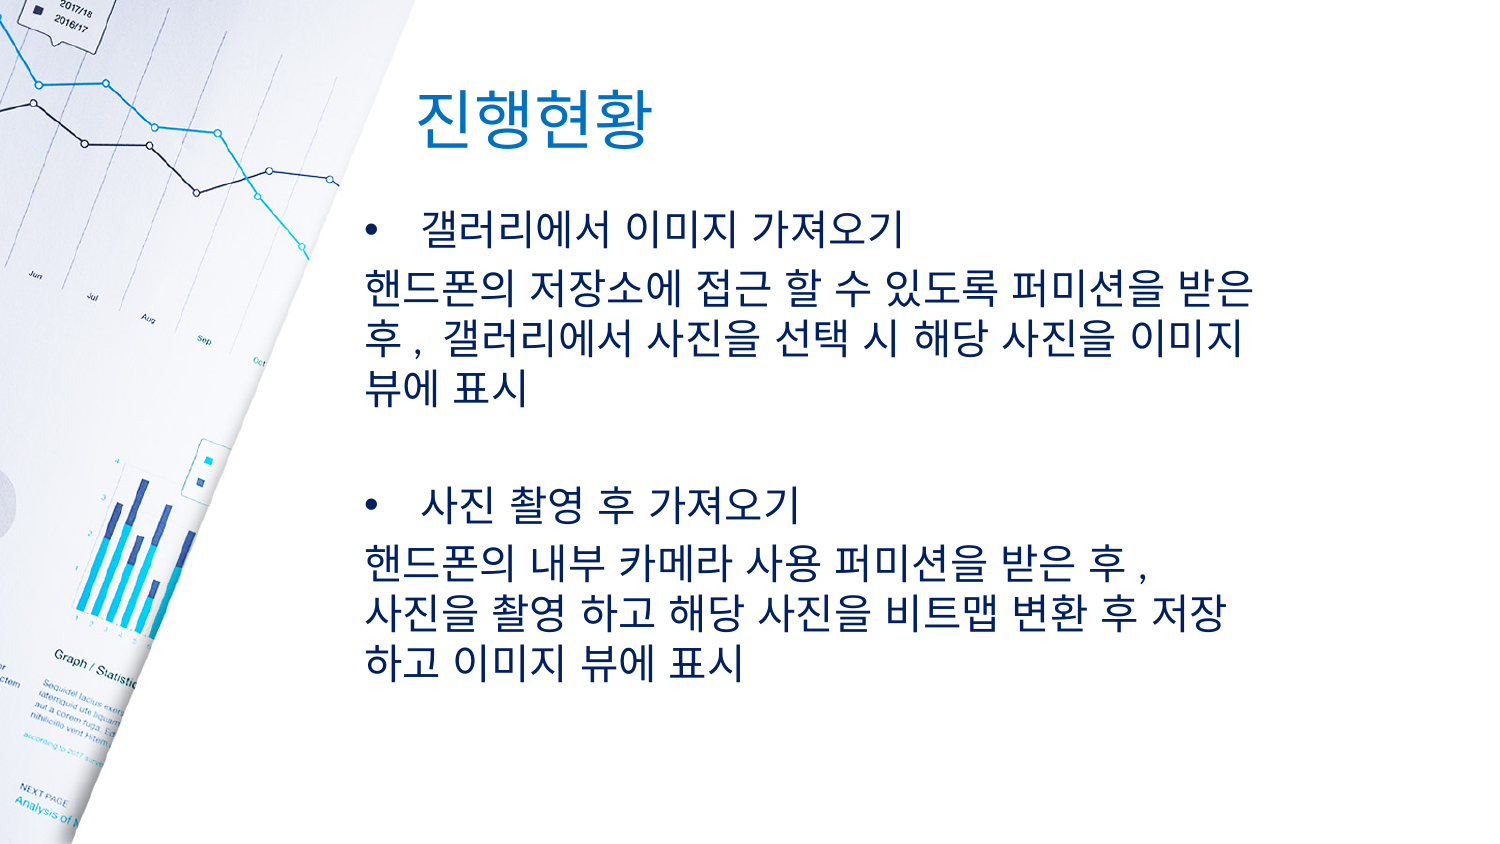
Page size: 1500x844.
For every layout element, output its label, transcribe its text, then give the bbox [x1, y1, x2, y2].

list 갤러리에서 이미지 가져오기 핸드폰의 저장소에 접근 할 수 있도록 퍼미션을 받은 후, 갤러리에서 사진을 선택 시 해당 사진을 이미지 뷰에 표시 사진 촬영 후 가져오기 핸드폰의 내부 카메라 사용 퍼미션을 받은 후, 사진을 촬영 하고 해당 사진을 비트맵 변환 후 저장 하고 이미지 뷰에 표시 [349, 196, 1277, 748]
title 진행현황 [399, 71, 1427, 166]
picture [0, 0, 1500, 844]
